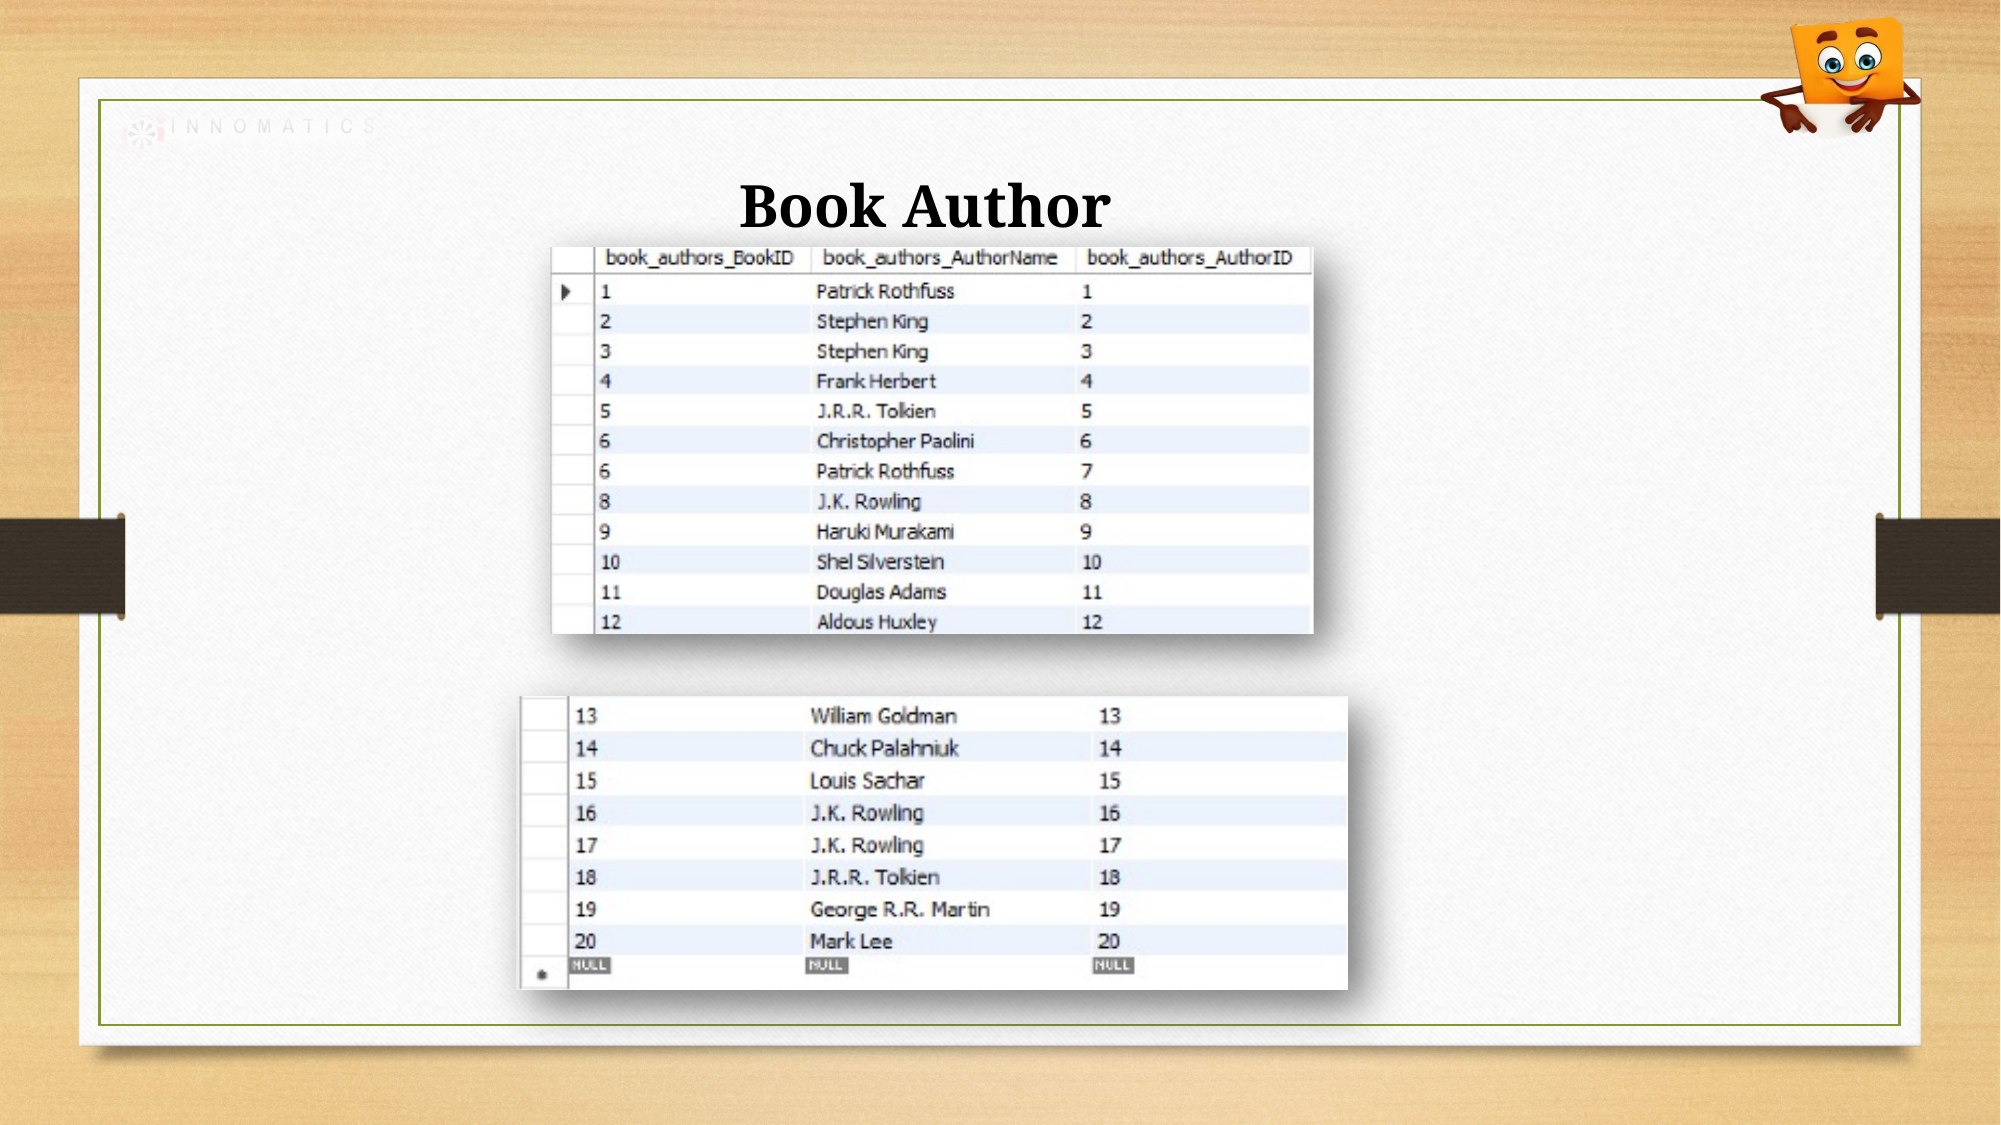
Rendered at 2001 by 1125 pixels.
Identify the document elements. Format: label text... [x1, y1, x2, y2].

picture [0, 0, 2001, 1125]
text_box Book Author [329, 161, 1507, 247]
